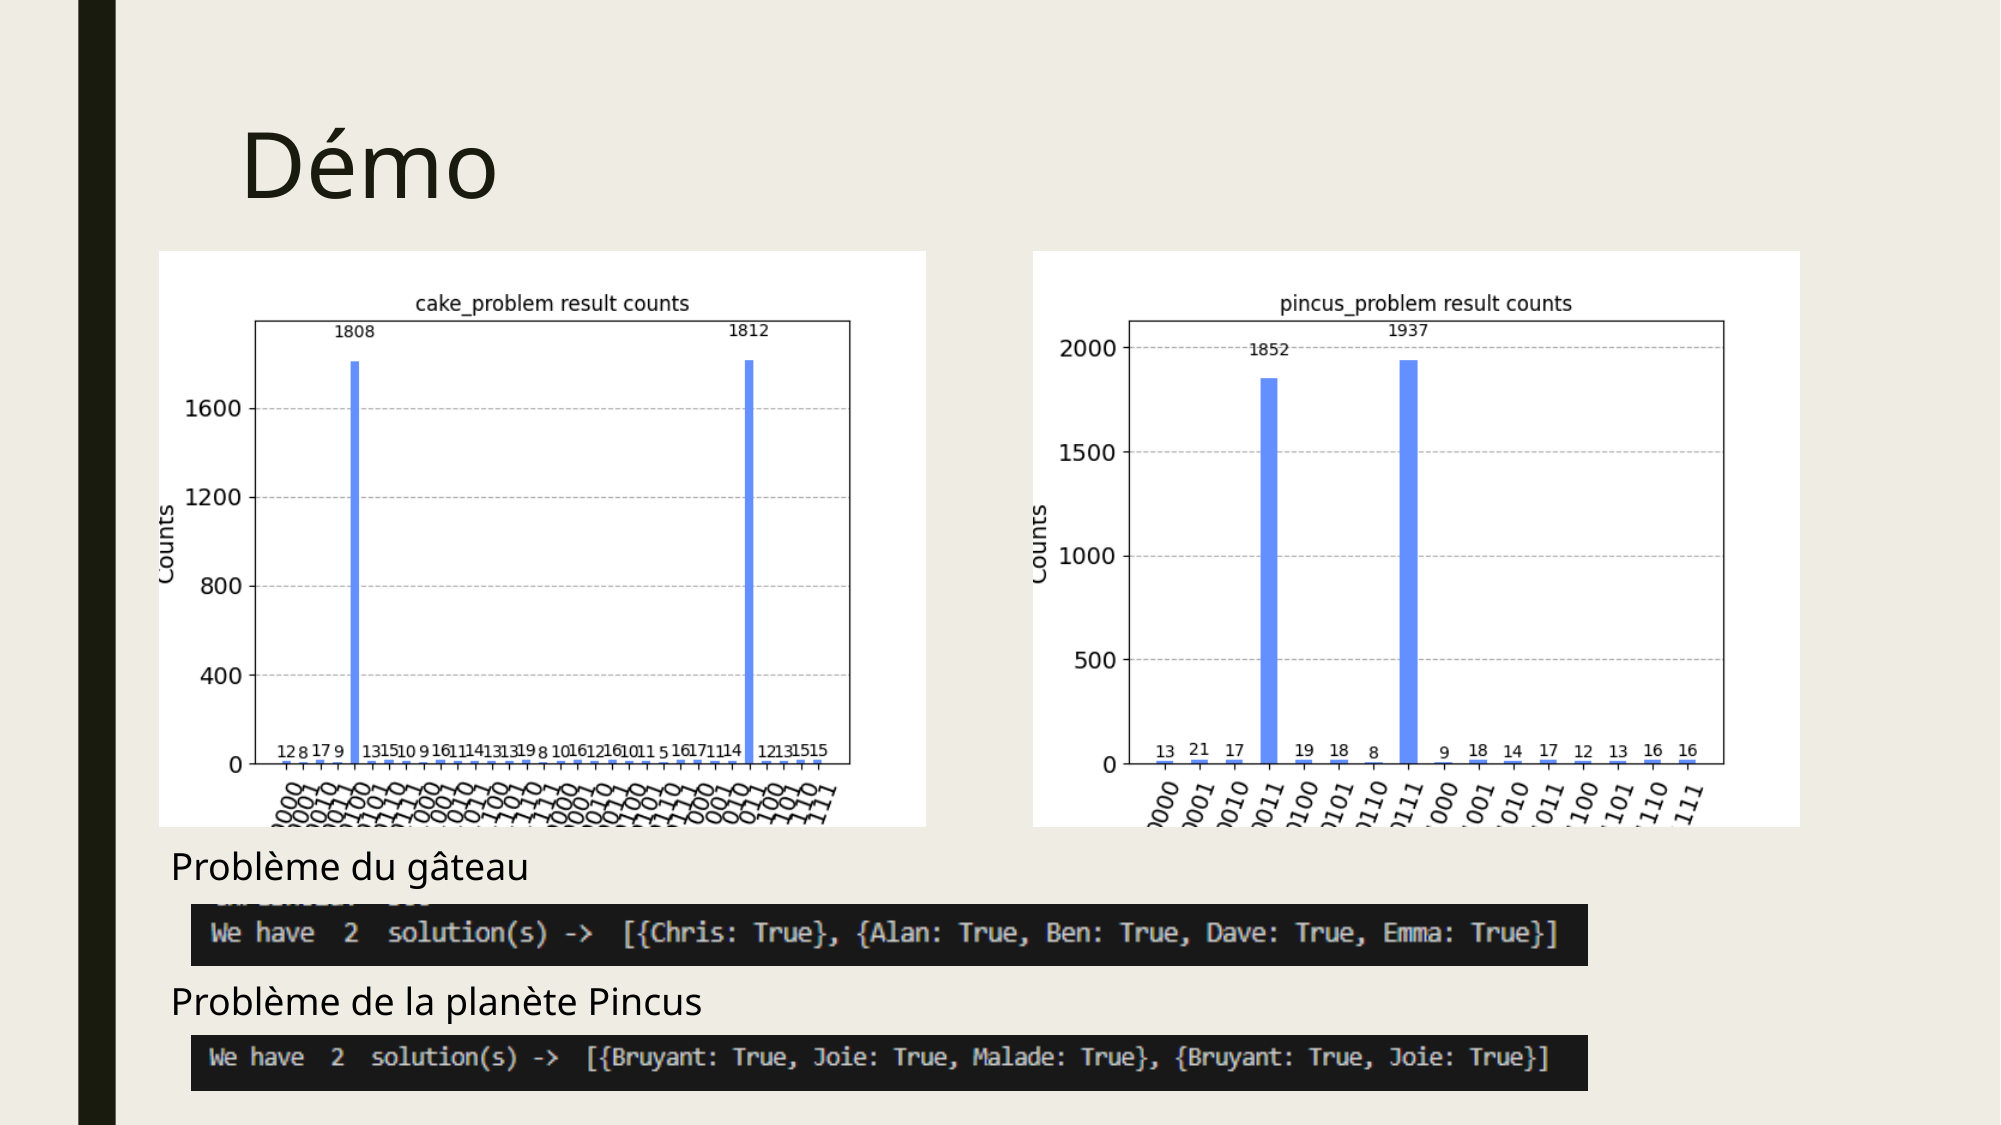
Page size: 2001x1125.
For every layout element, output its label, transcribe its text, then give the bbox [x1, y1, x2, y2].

text_box Problème du gâteau Problème de la planète Pincus [155, 835, 719, 1031]
picture [191, 1034, 1588, 1091]
title Démo [225, 112, 1800, 357]
picture [1033, 251, 1801, 827]
picture [191, 904, 1588, 966]
picture [158, 251, 926, 827]
